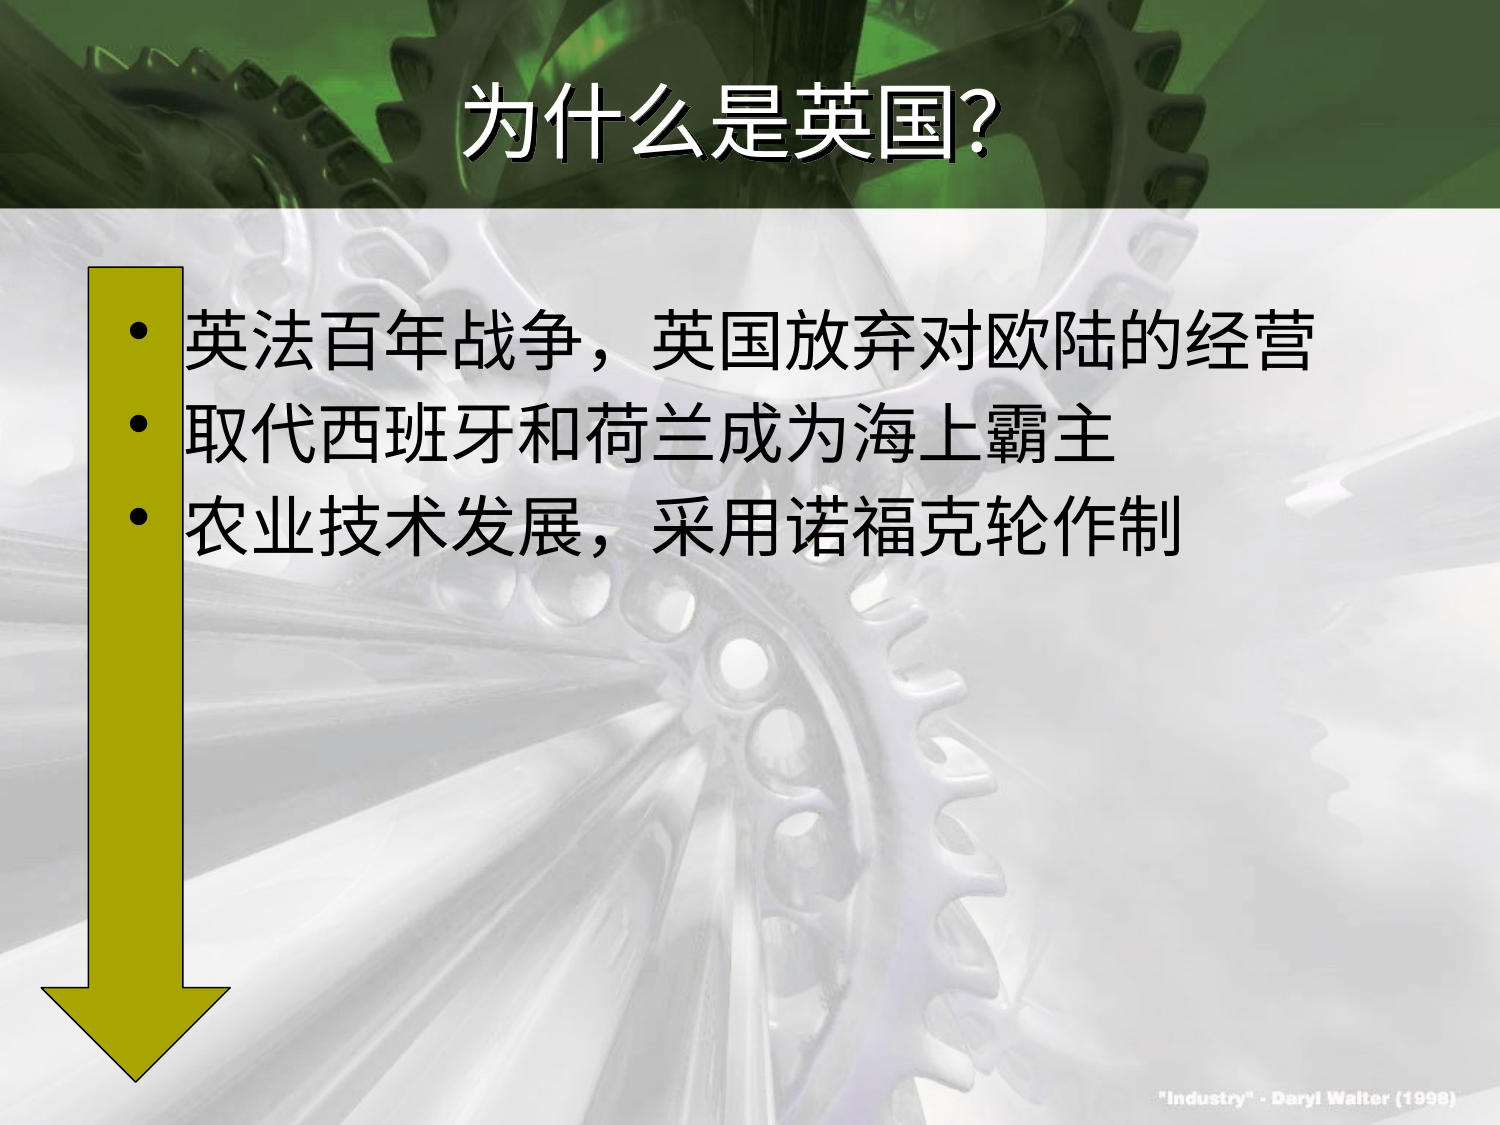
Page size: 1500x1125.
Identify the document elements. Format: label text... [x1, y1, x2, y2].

text_box [41, 267, 227, 1083]
picture [0, 0, 1500, 1125]
list 英法百年战争，英国放弃对欧陆的经营 取代西班牙和荷兰成为海上霸主 农业技术发展，采用诺福克轮作制 [112, 290, 1388, 991]
title 为什么是英国？ [112, 24, 1388, 213]
